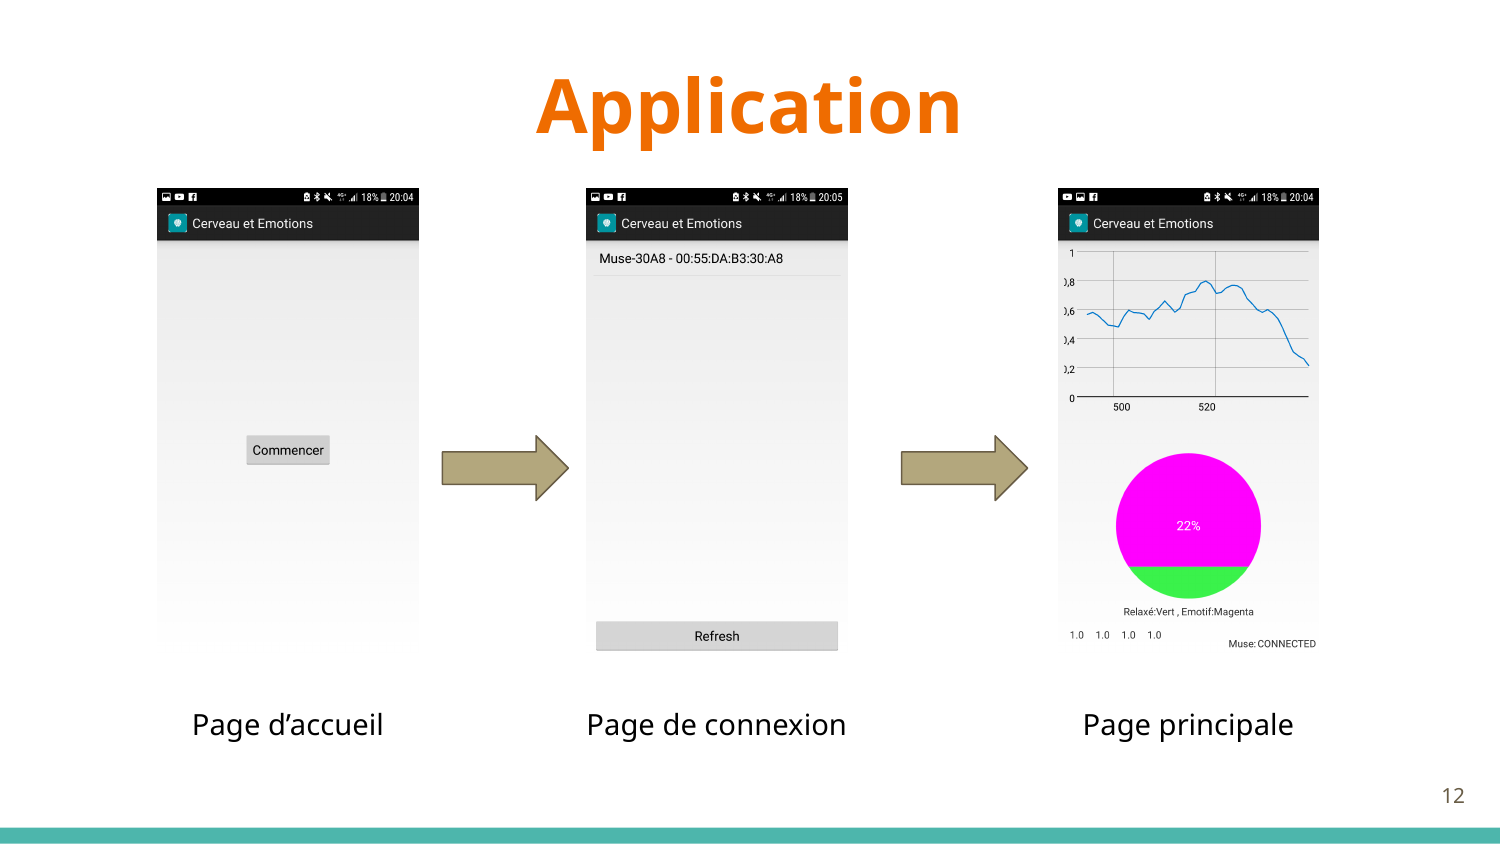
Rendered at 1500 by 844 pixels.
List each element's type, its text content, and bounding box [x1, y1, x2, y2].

text_box Page de connexion [555, 691, 878, 757]
picture [586, 188, 848, 653]
title Application [51, 43, 1449, 160]
text_box [901, 435, 1028, 501]
slide_number ‹#› [1389, 764, 1480, 830]
text_box [442, 435, 569, 501]
picture [1057, 188, 1320, 653]
text_box Page d’accueil [139, 691, 437, 757]
text_box Page principale [1027, 691, 1350, 757]
picture [157, 188, 419, 653]
